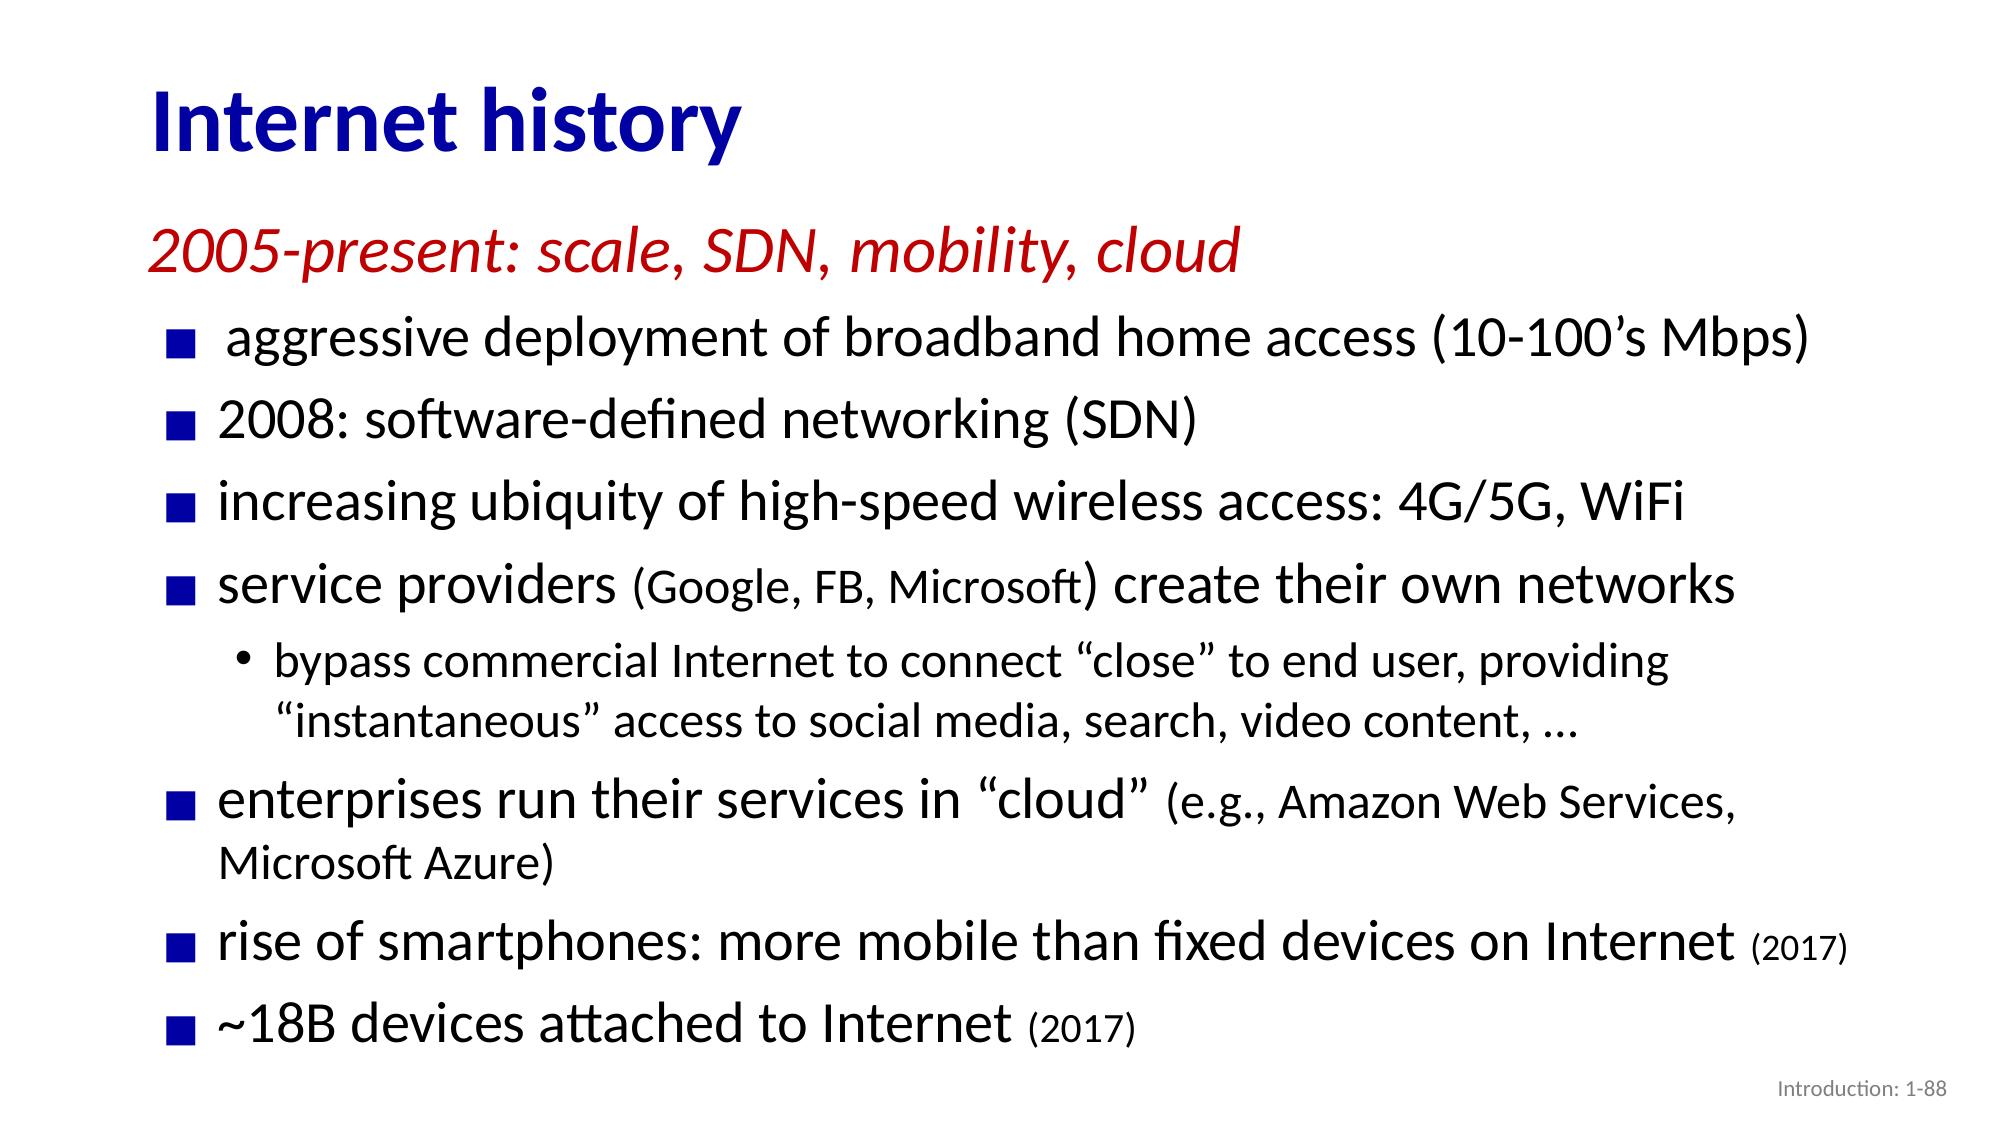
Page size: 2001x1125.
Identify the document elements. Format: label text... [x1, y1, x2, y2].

text_box aggressive deployment of broadband home access (10-100’s Mbps) 2008: software-defined networking (SDN) increasing ubiquity of high-speed wireless access: 4G/5G, WiFi service providers (Google, FB, Microsoft) create their own networks bypass commercial Internet to connect “close” to end user, providing “instantaneous” access to social media, search, video content, … enterprises run their services in “cloud” (e.g., Amazon Web Services, Microsoft Azure) rise of smartphones: more mobile than fixed devices on Internet (2017) ~18B devices attached to Internet (2017) [125, 290, 1953, 1067]
text_box 2005-present: scale, SDN, mobility, cloud [131, 198, 1271, 294]
slide_number Introduction: 1-88 [1512, 1056, 1963, 1117]
title Internet history [135, 47, 1861, 195]
